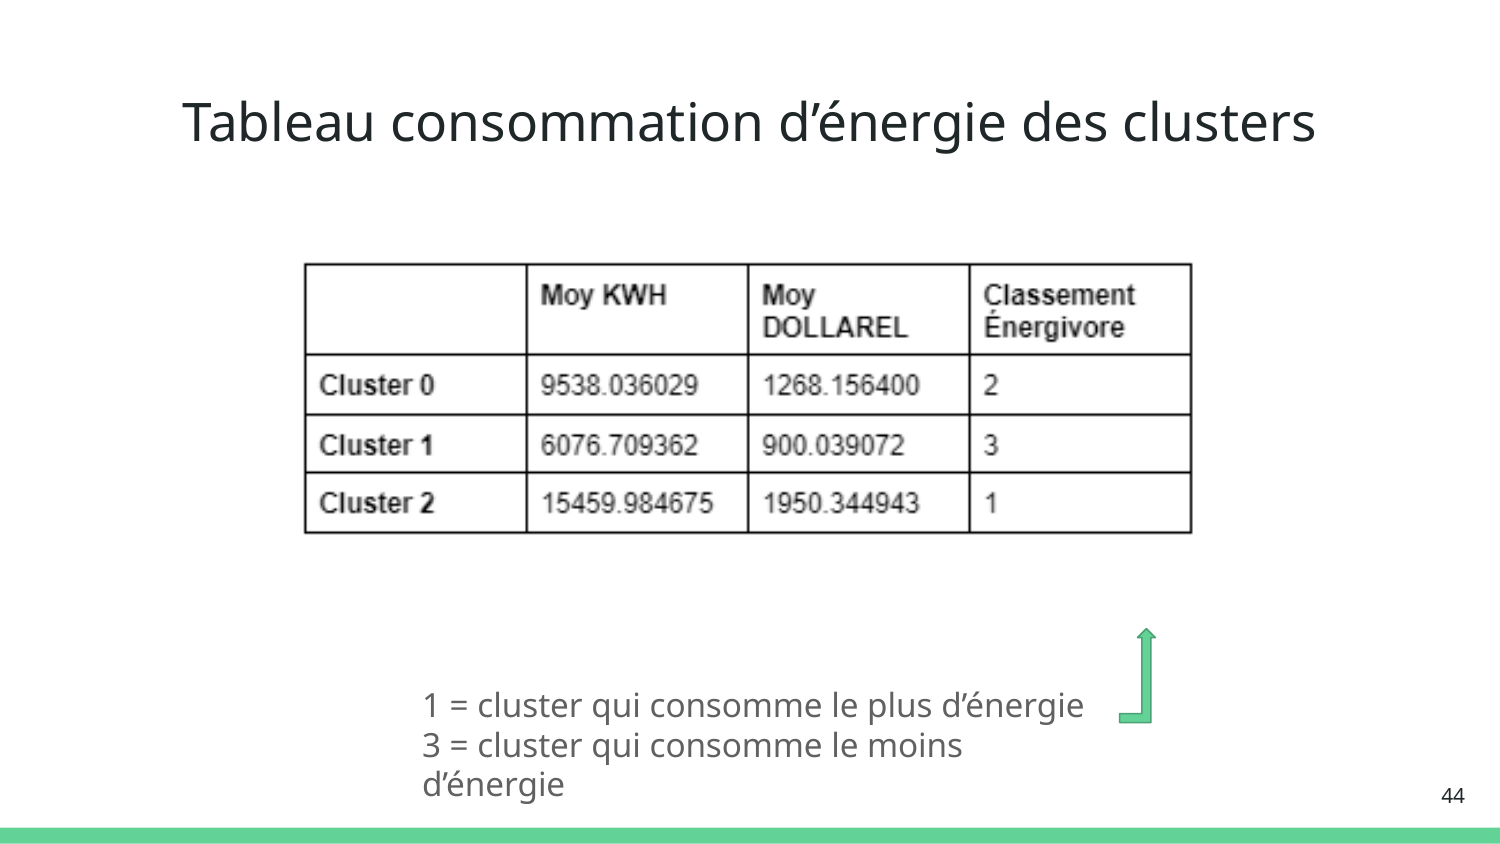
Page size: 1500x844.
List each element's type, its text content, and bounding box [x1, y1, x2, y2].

slide_number ‹#› [1389, 764, 1480, 830]
text_box 1 = cluster qui consomme le plus d’énergie 3 = cluster qui consomme le moins d’énergie [407, 668, 1108, 765]
title Tableau consommation d’énergie des clusters [51, 72, 1449, 167]
picture [290, 249, 1210, 546]
text_box [1119, 628, 1156, 723]
